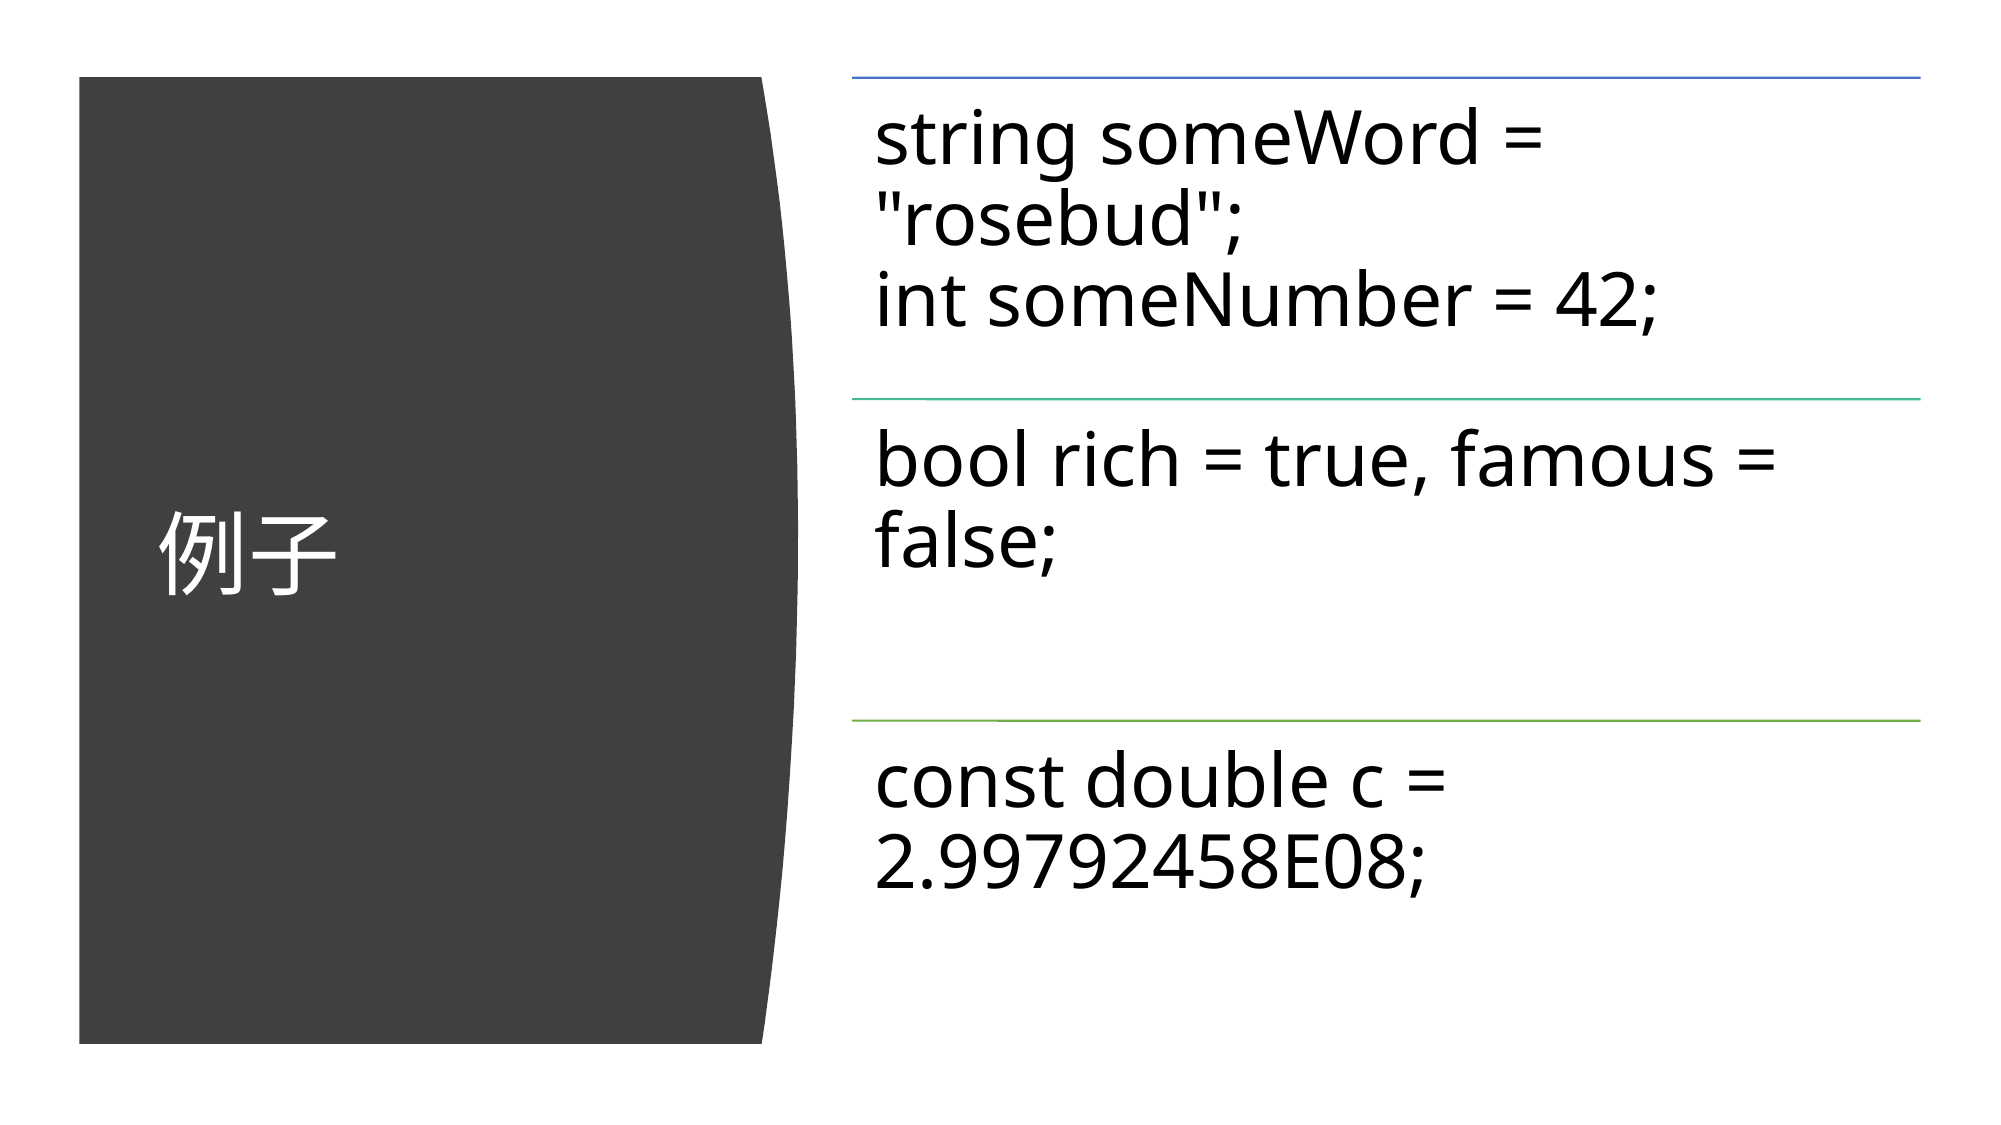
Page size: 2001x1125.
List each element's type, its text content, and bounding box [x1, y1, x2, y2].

text_box [78, 76, 800, 1045]
title 例子 [141, 166, 702, 953]
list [852, 77, 1921, 1043]
